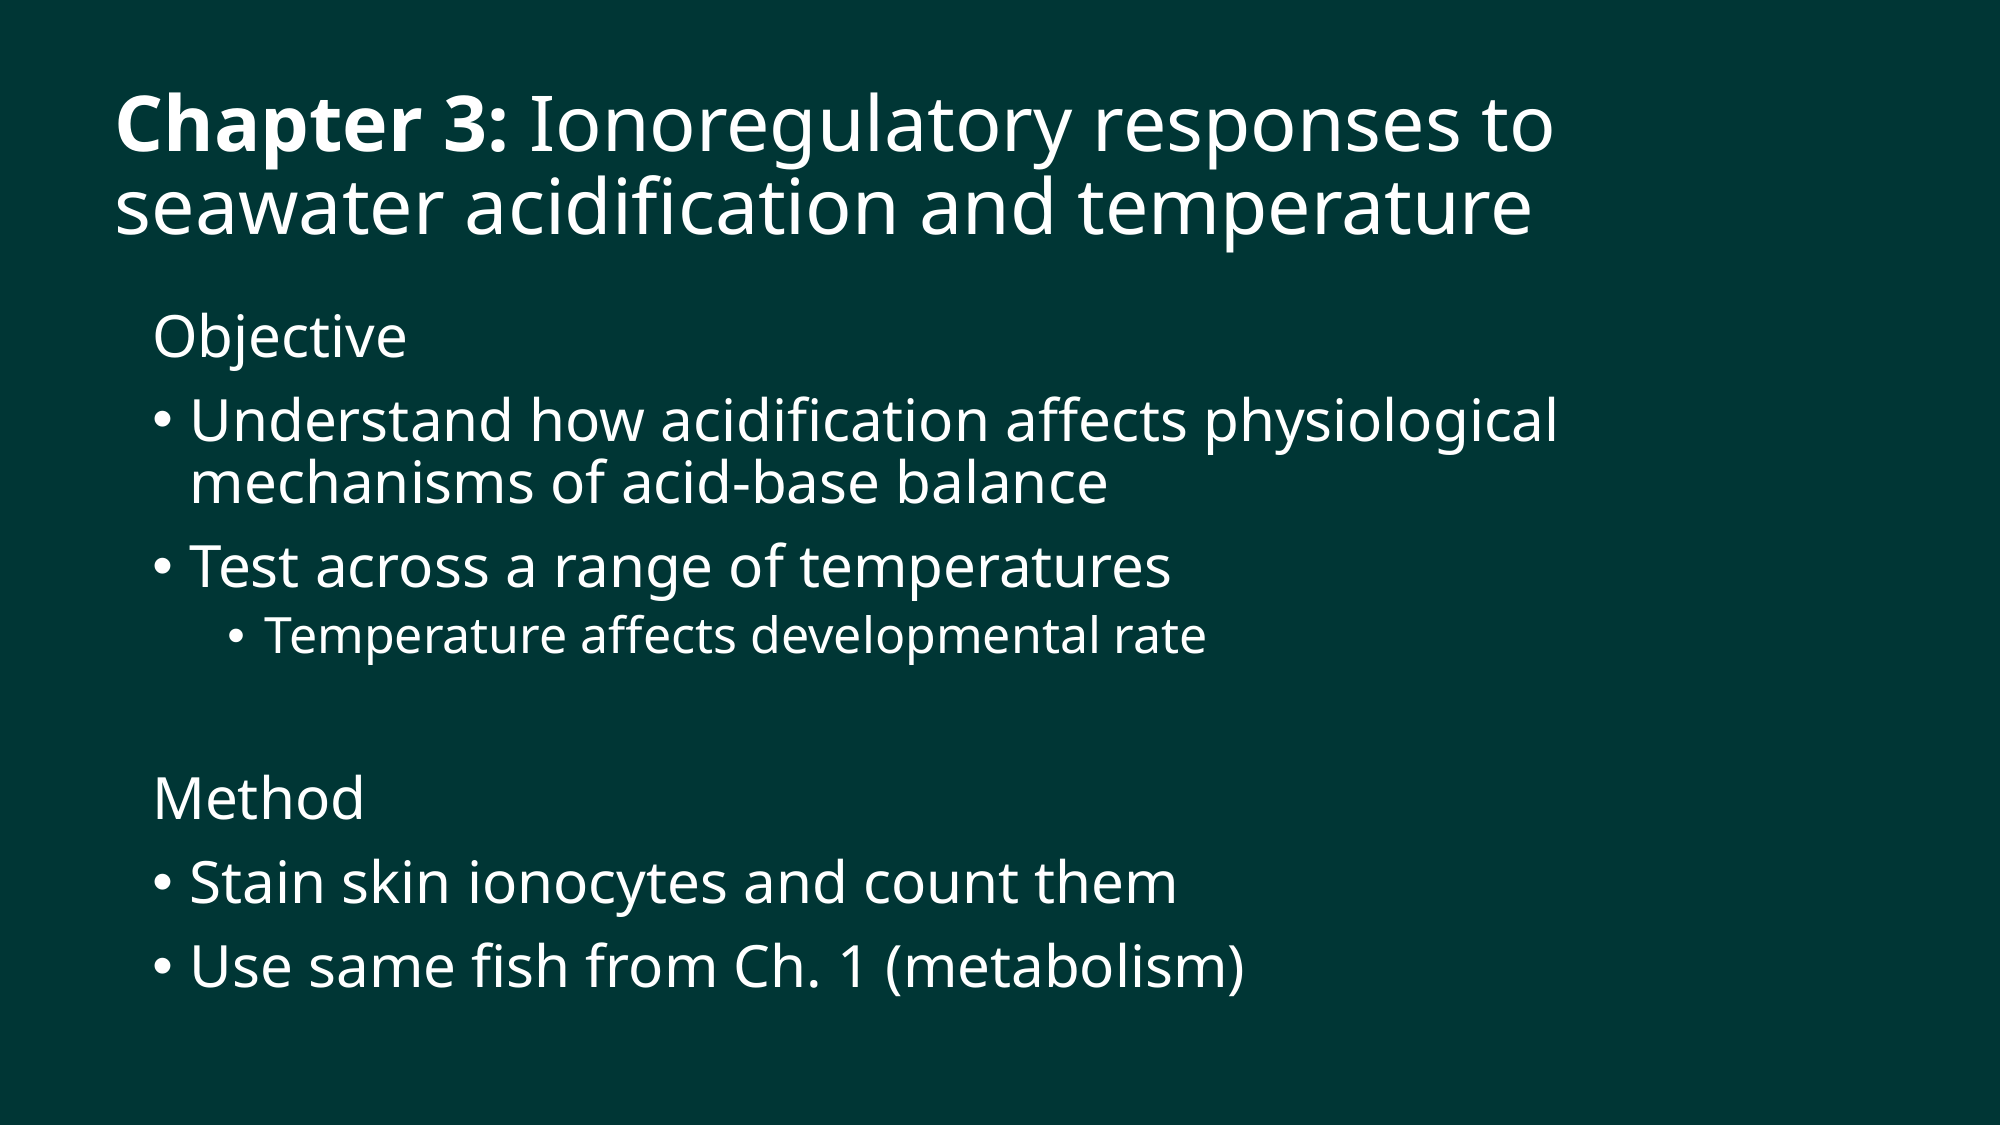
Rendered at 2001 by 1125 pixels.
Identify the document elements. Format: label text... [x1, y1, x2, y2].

list Objective Understand how acidification affects physiological mechanisms of acid-base balance Test across a range of temperatures Temperature affects developmental rate Method Stain skin ionocytes and count them Use same fish from Ch. 1 (metabolism) [137, 299, 1863, 1014]
title Chapter 3: Ionoregulatory responses to seawater acidification and temperature [99, 59, 1917, 278]
